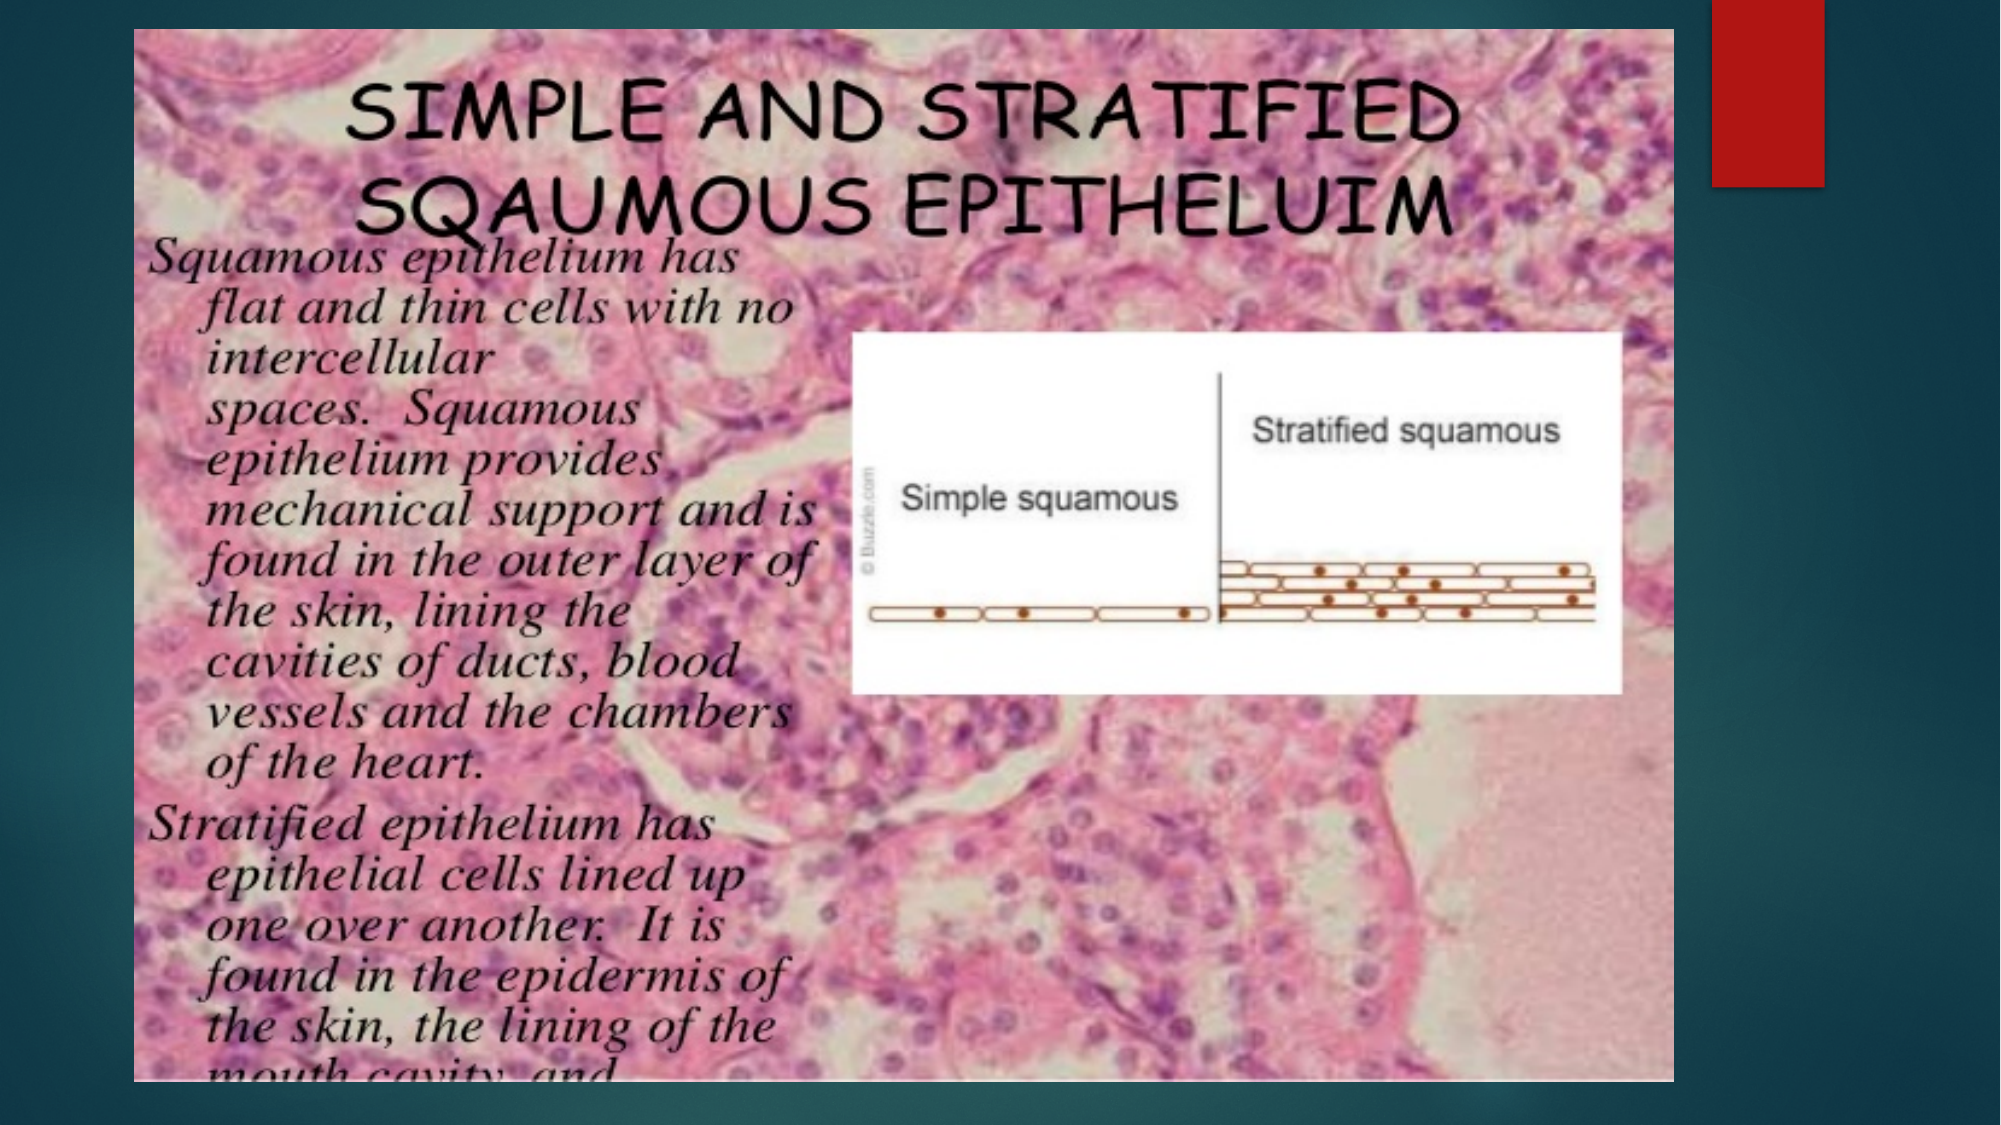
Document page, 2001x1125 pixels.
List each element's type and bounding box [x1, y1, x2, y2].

picture [0, 0, 1675, 1125]
